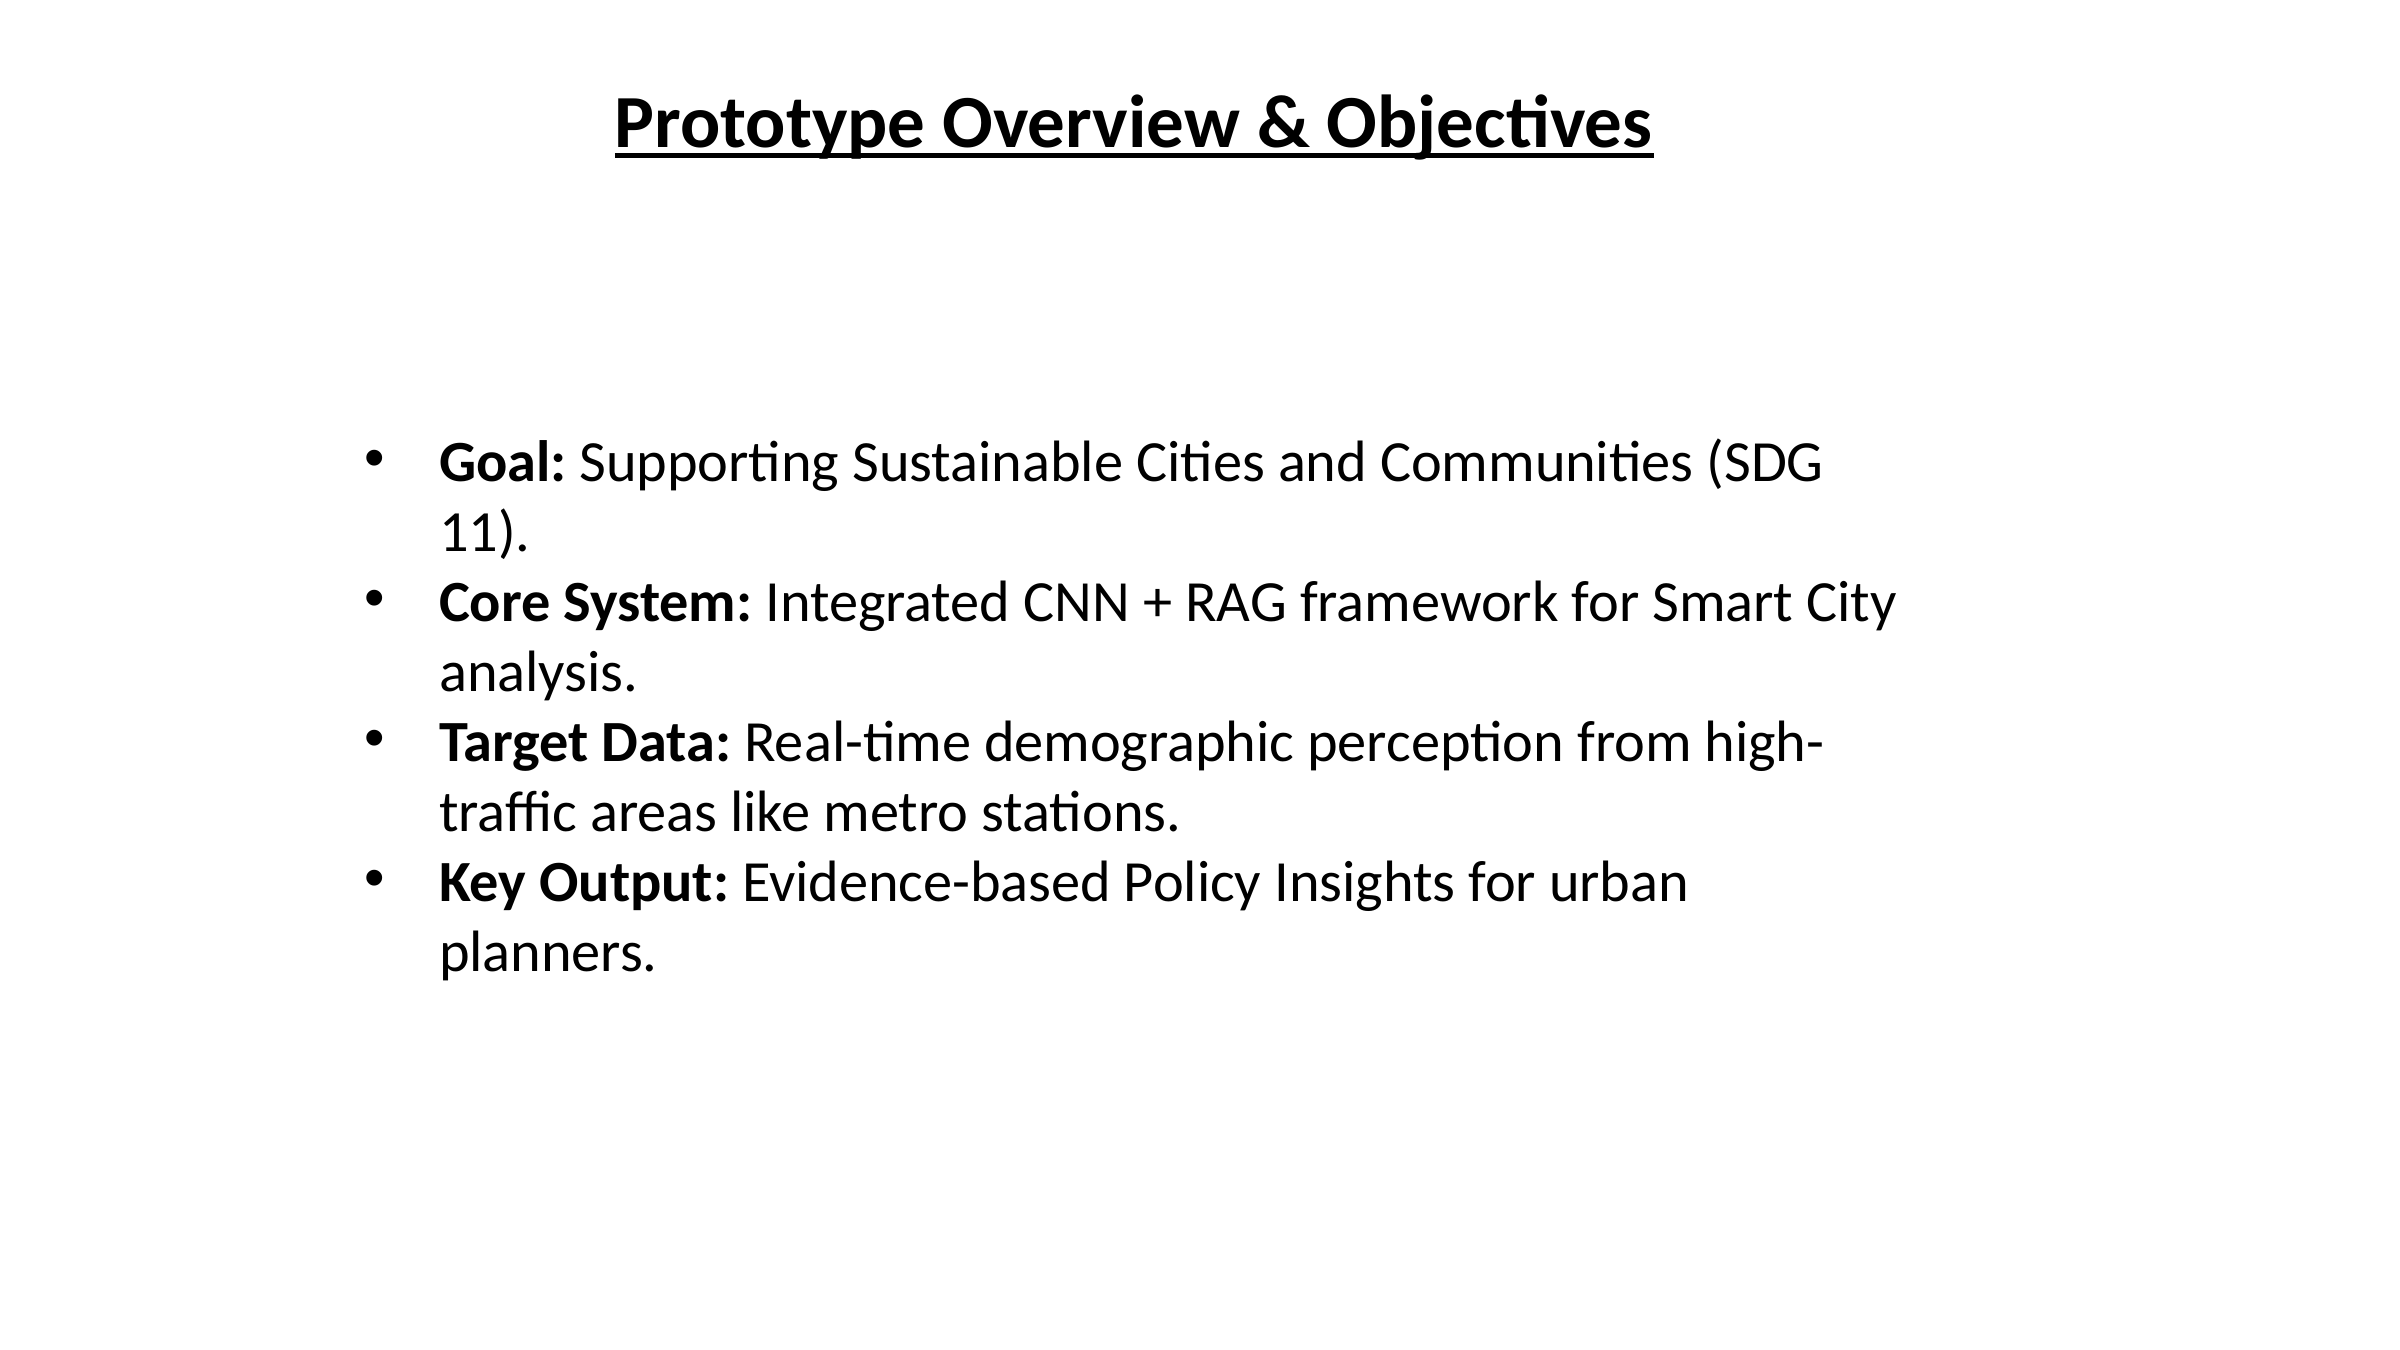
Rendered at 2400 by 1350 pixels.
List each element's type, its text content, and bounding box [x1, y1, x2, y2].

text_box Prototype Overview & Objectives [599, 65, 1800, 171]
text_box Goal: Supporting Sustainable Cities and Communities (SDG 11). Core System: Integrated CNN + RAG framework for Smart City analysis. Target Data: Real-time demographic perception from high-traffic areas like metro stations. Key Output: Evidence-based Policy Insights for urban planners. [349, 415, 1914, 991]
